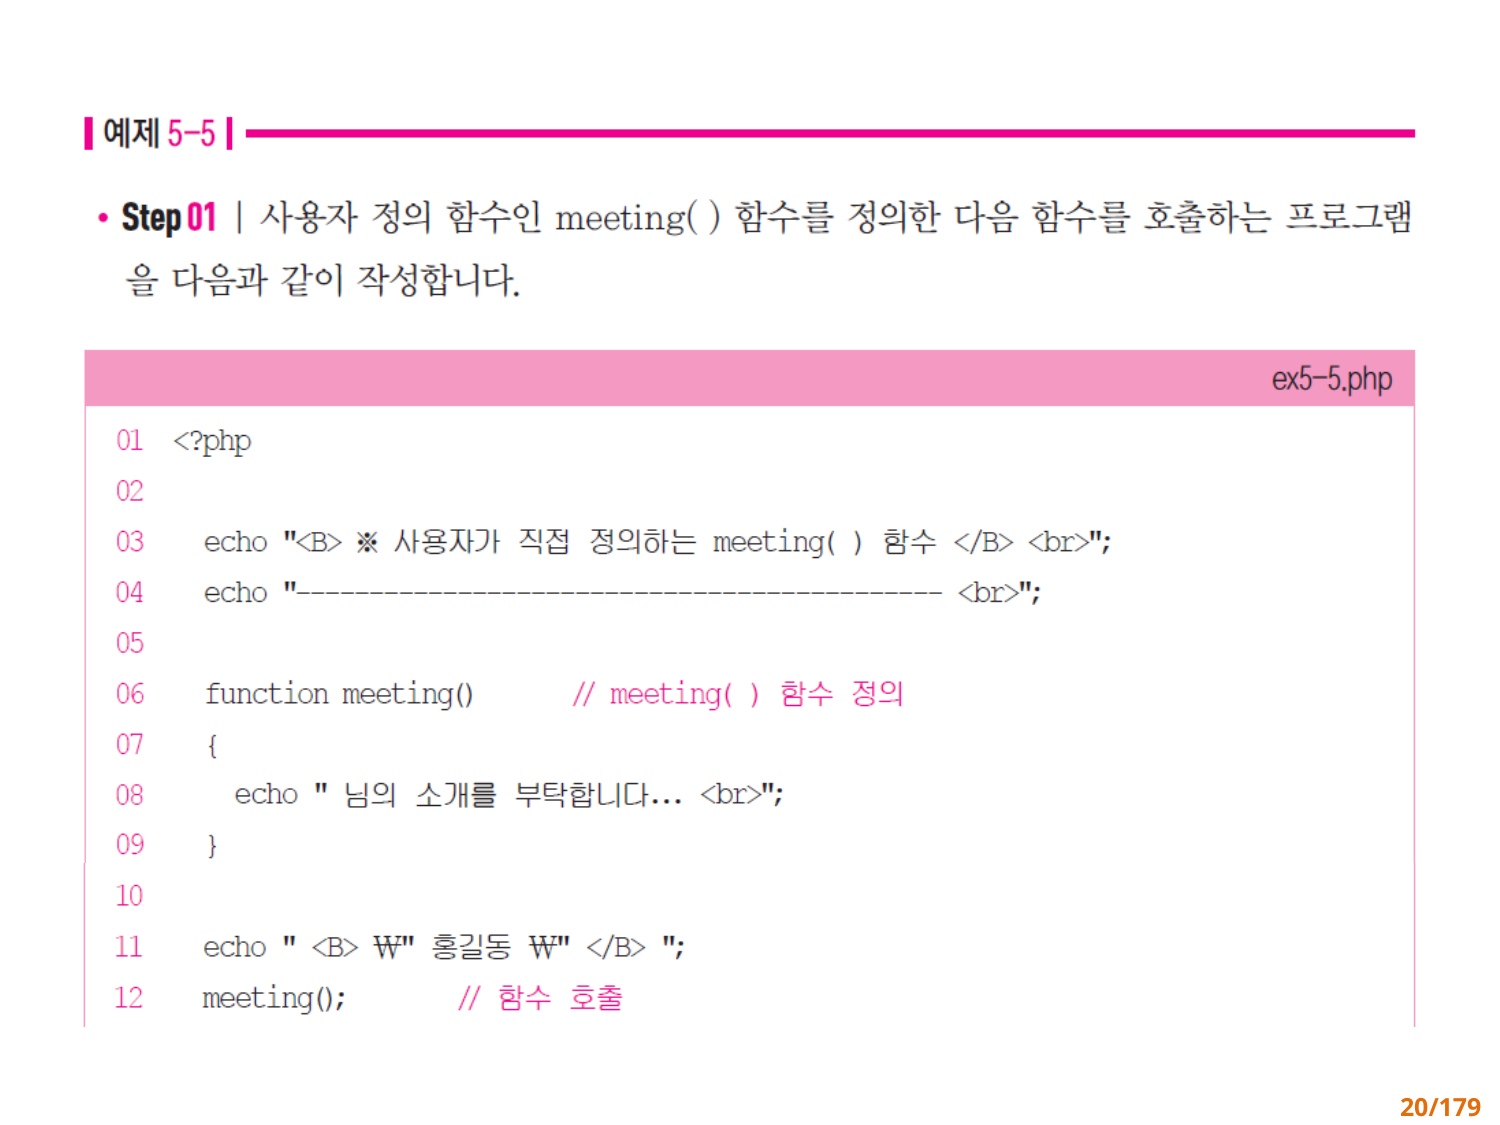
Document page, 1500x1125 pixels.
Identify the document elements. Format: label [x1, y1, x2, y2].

text_box [55, 98, 1445, 1027]
